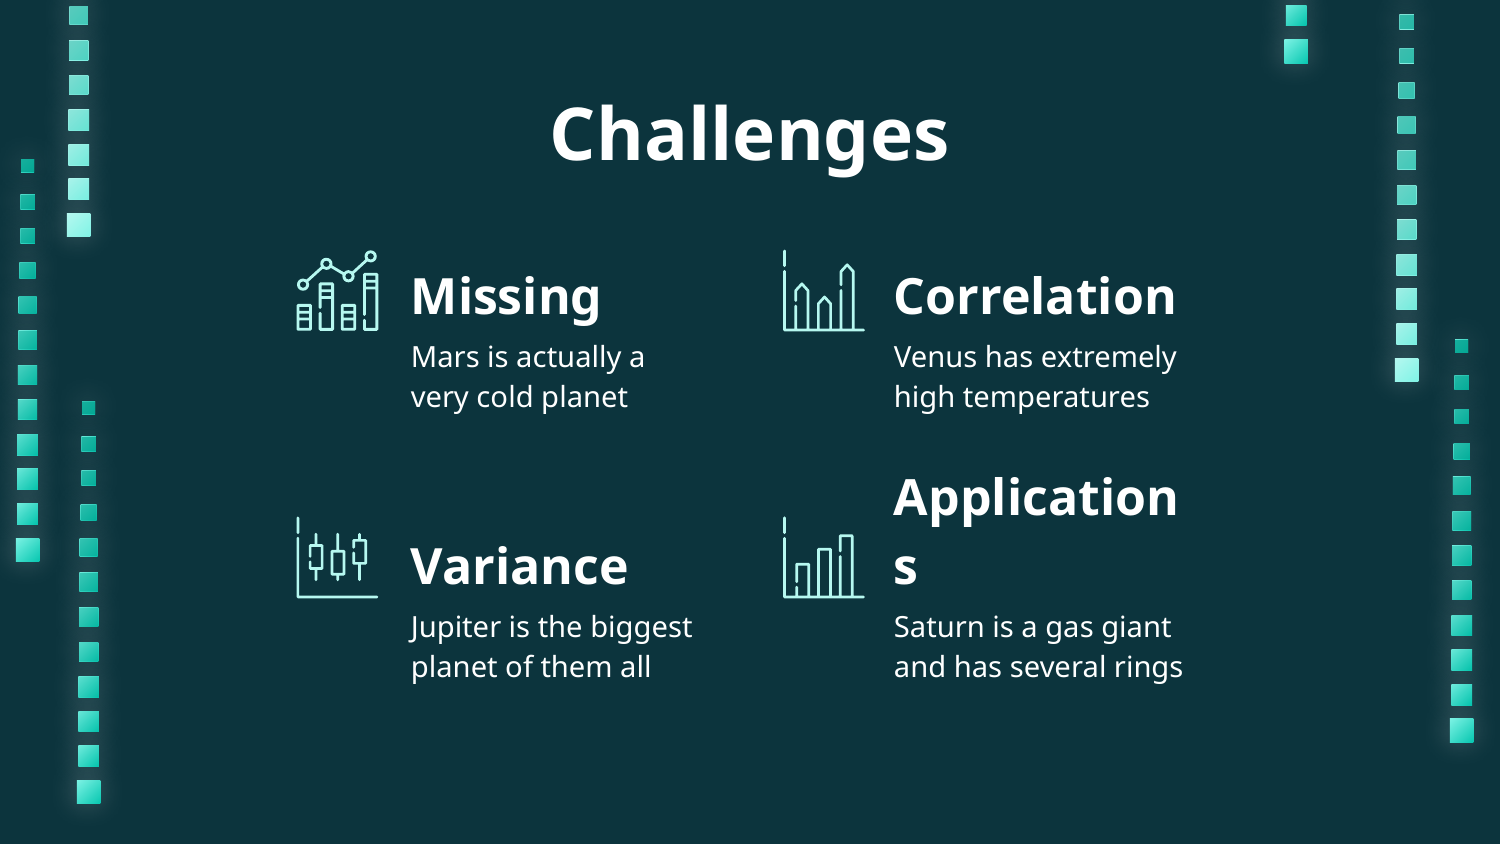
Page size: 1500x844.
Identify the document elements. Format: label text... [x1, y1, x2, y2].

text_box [296, 250, 379, 331]
title Challenges [118, 72, 1382, 167]
subtitle Saturn is a gas giant and has several rings [878, 610, 1204, 697]
subtitle Applications [878, 526, 1204, 610]
subtitle Jupiter is the biggest planet of them all [395, 610, 721, 697]
subtitle Correlation [878, 256, 1204, 340]
subtitle Mars is actually a very cold planet [395, 340, 721, 428]
subtitle Venus has extremely high temperatures [878, 340, 1204, 428]
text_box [782, 249, 866, 332]
subtitle Variance [395, 526, 721, 610]
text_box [782, 516, 866, 599]
subtitle Missing [395, 256, 721, 340]
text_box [296, 516, 379, 599]
